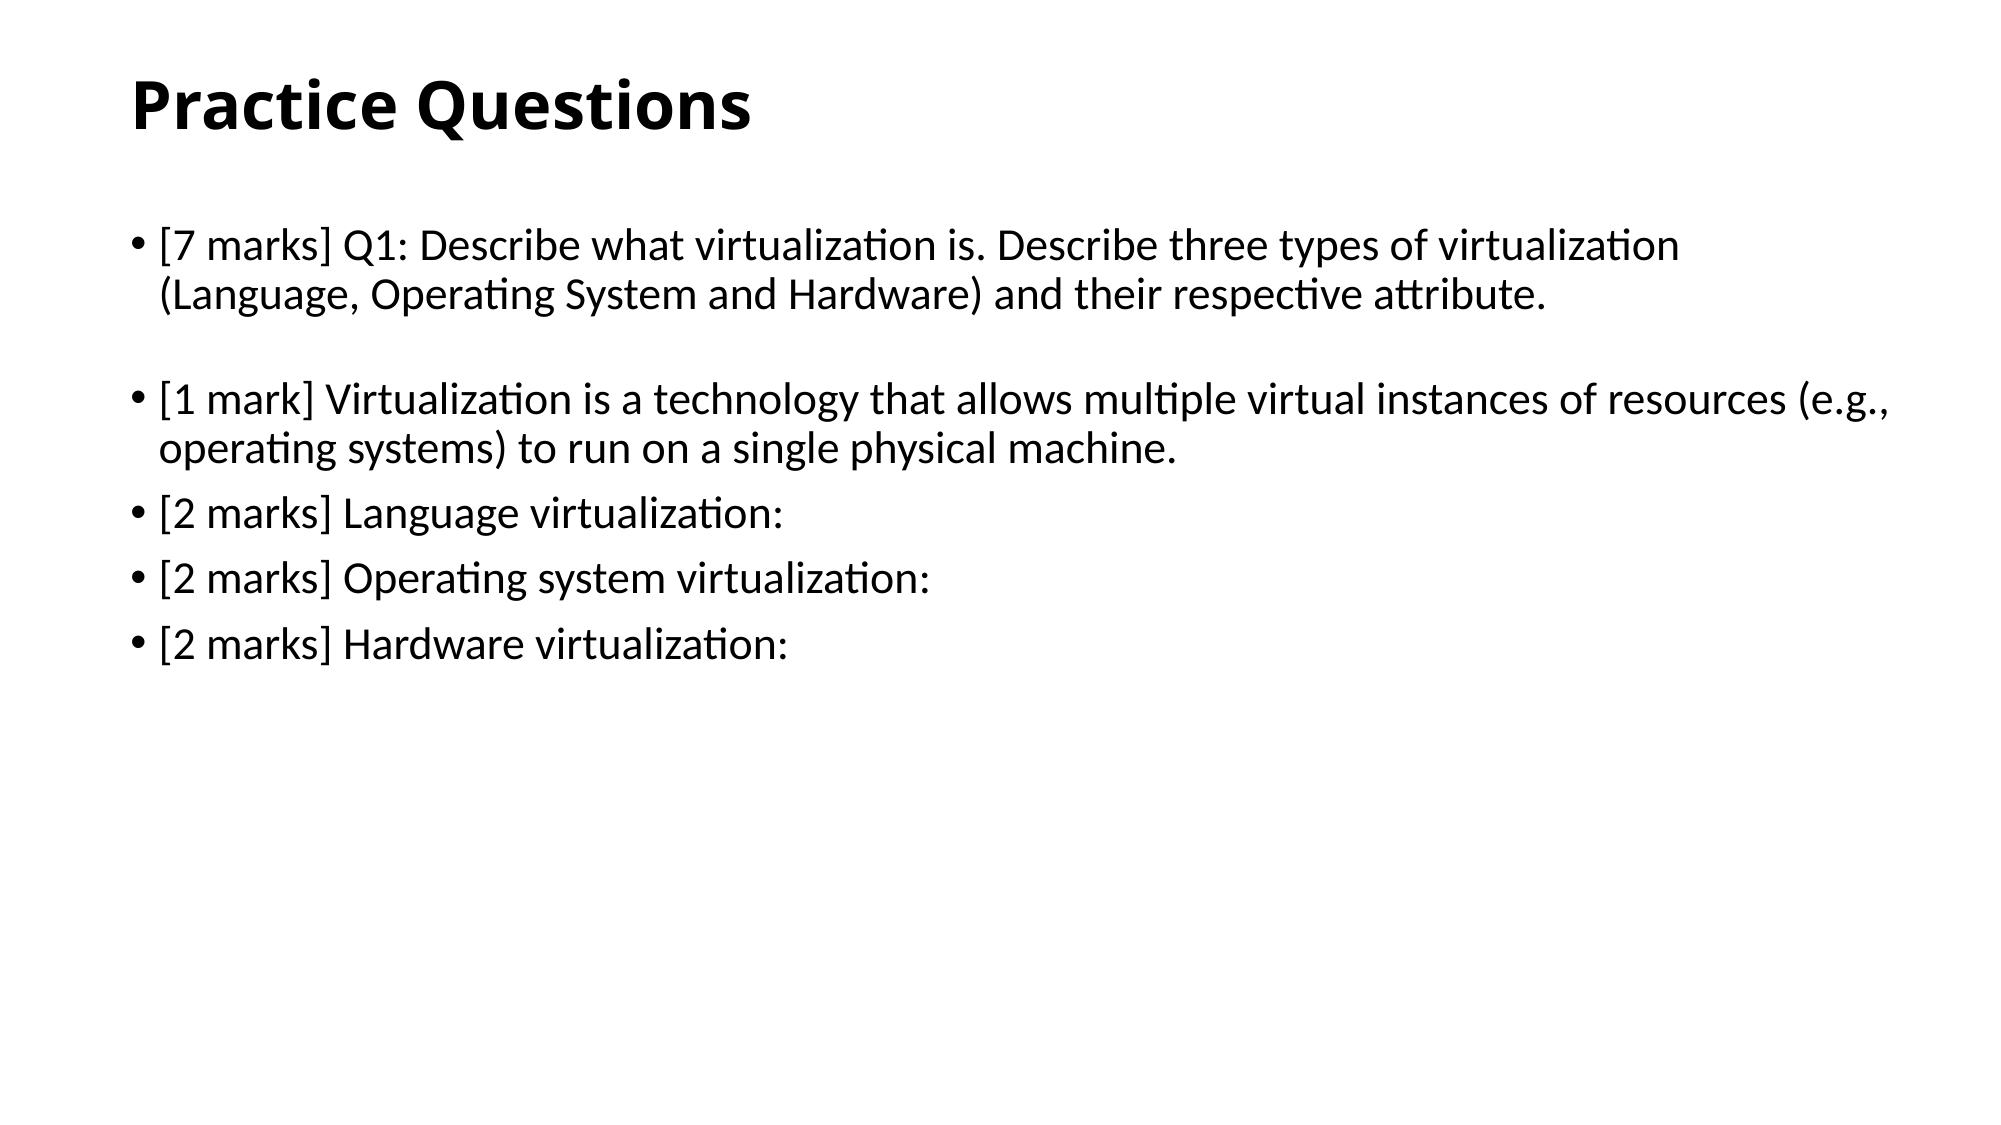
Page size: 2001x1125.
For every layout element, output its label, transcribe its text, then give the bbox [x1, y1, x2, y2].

text_box [7 marks] Q1: Describe what virtualization is. Describe three types of virtualization (Language, Operating System and Hardware) and their respective attribute. [115, 213, 1800, 430]
title Practice Questions [115, 47, 823, 169]
text_box [1 mark] Virtualization is a technology that allows multiple virtual instances of resources (e.g., operating systems) to run on a single physical machine. [2 marks] Language virtualization: [2 marks] Operating system virtualization: [2 marks] Hardware virtualization: [115, 296, 1929, 965]
